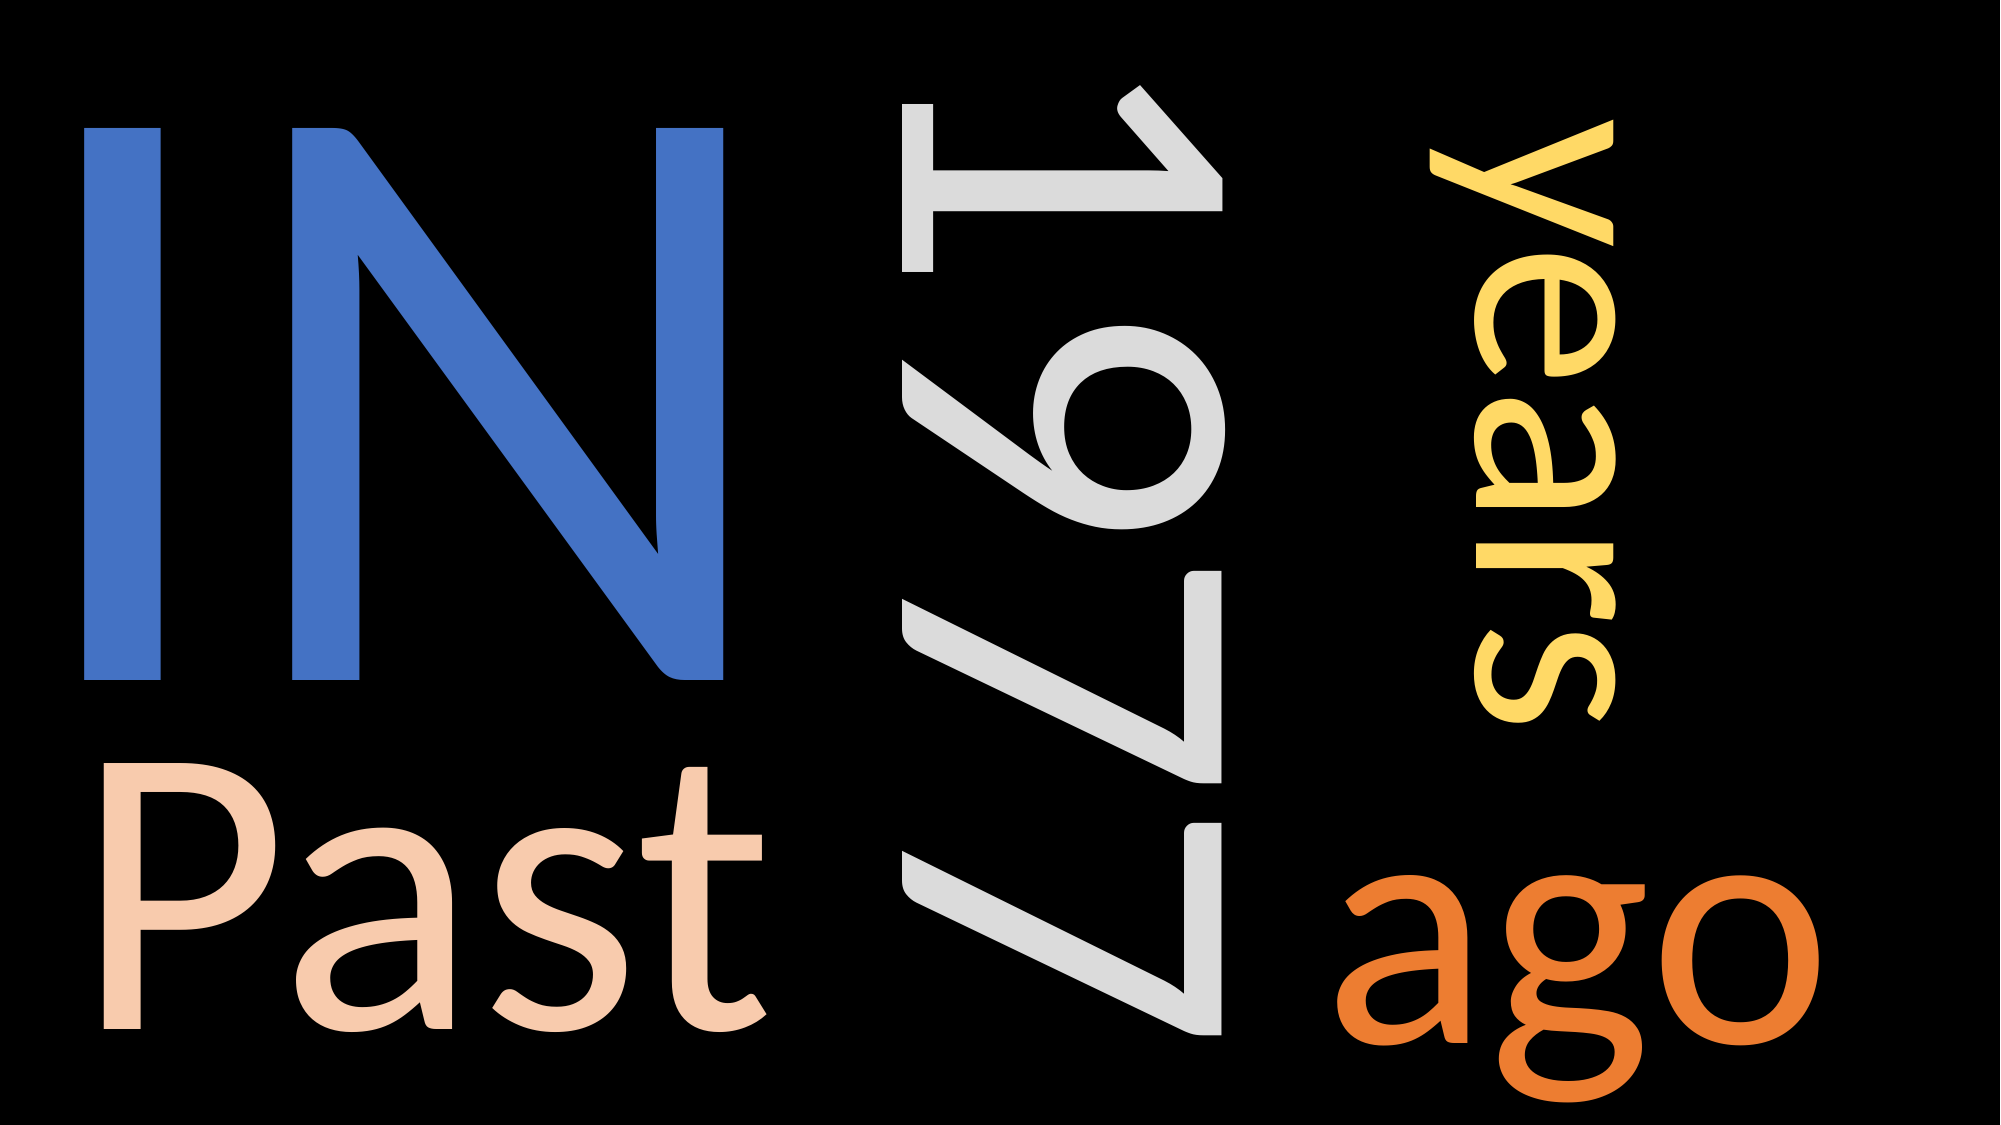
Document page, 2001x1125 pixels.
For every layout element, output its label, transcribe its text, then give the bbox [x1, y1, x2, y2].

text_box 1977 [796, 27, 1409, 1125]
text_box IN [0, 0, 978, 860]
text_box years [1412, 103, 1772, 690]
text_box Past [59, 860, 796, 1120]
text_box ago [1308, 690, 2000, 1121]
